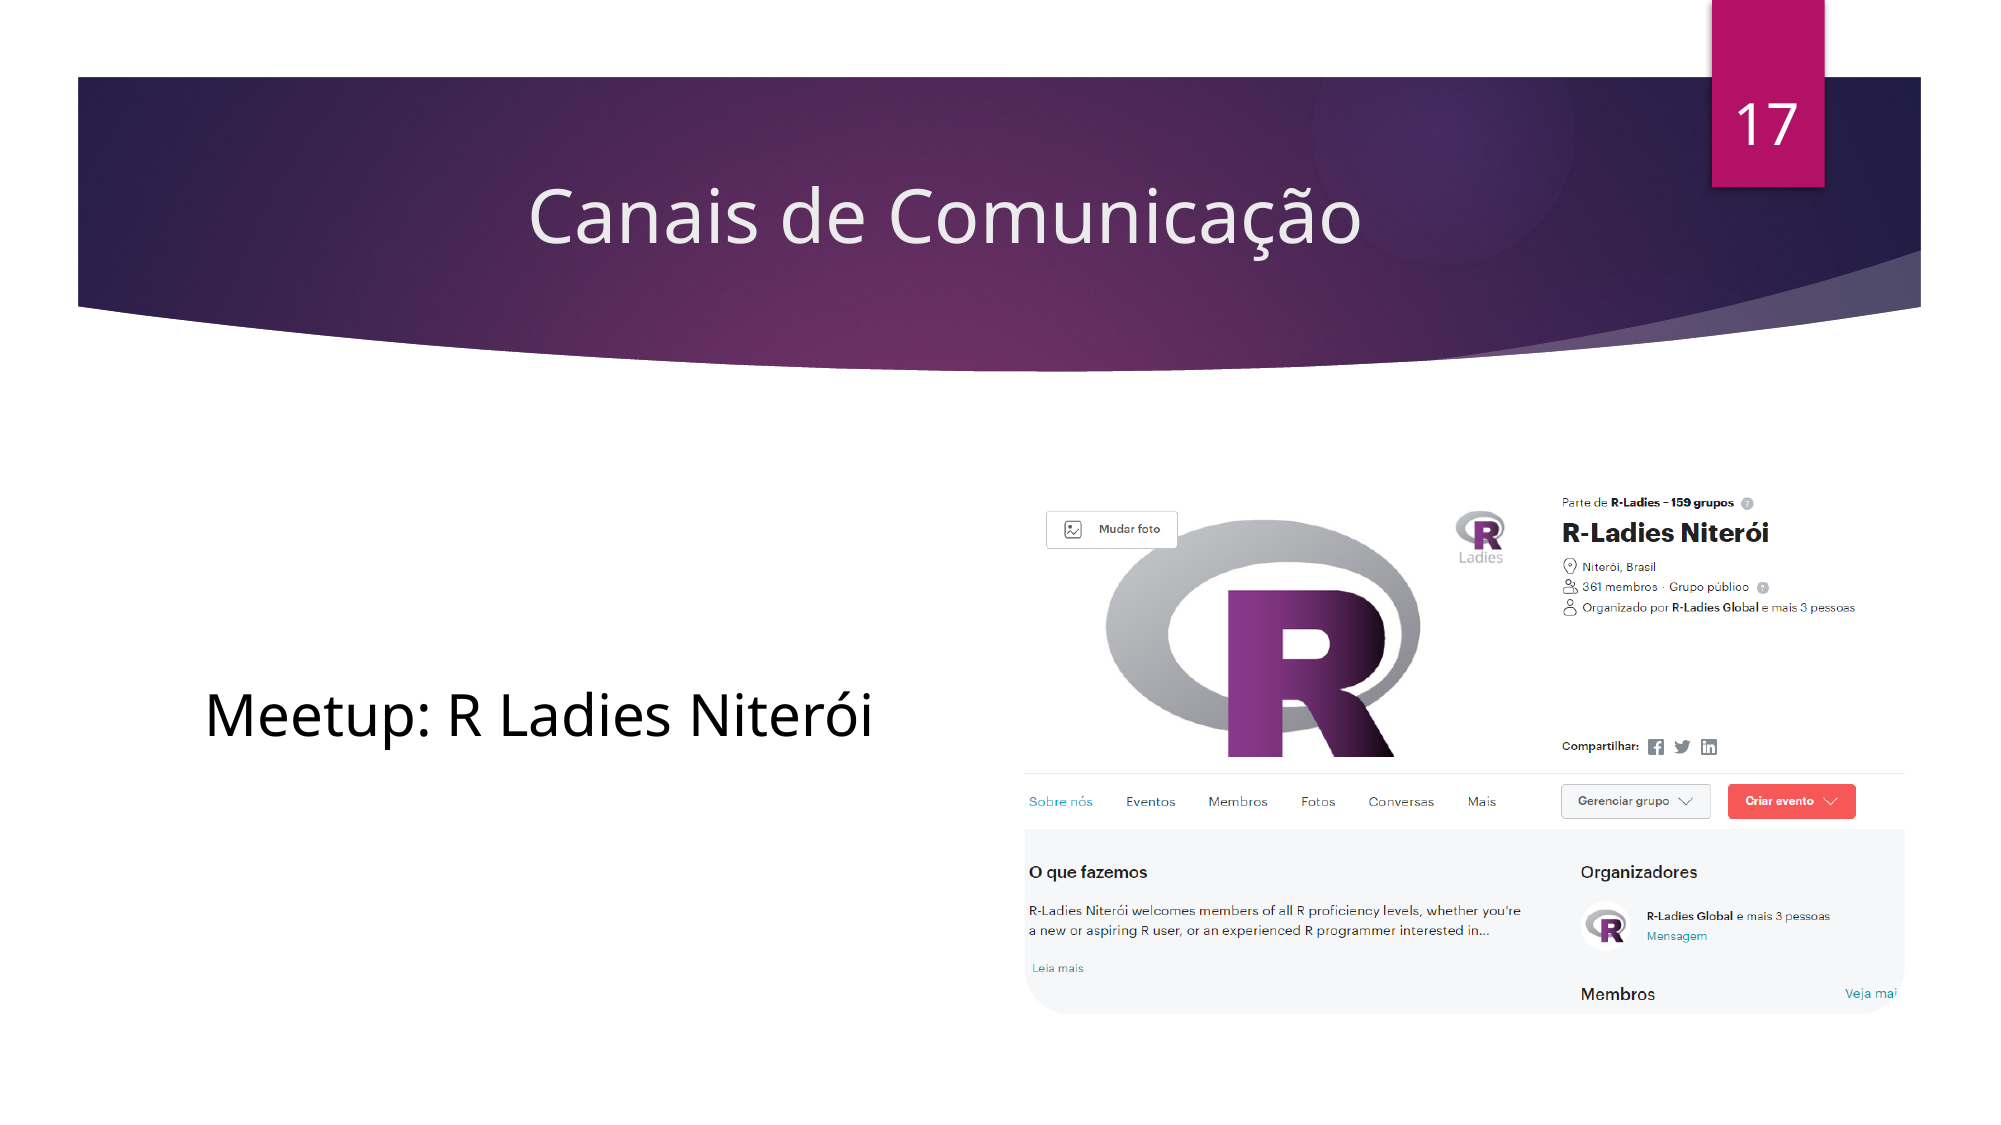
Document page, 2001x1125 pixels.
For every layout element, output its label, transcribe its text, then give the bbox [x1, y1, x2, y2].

text_box Meetup: R Ladies Niterói [190, 670, 947, 826]
picture [1024, 483, 1905, 1015]
text_box Canais de Comunicação [512, 155, 1950, 272]
slide_number 17 [1698, 48, 1836, 155]
